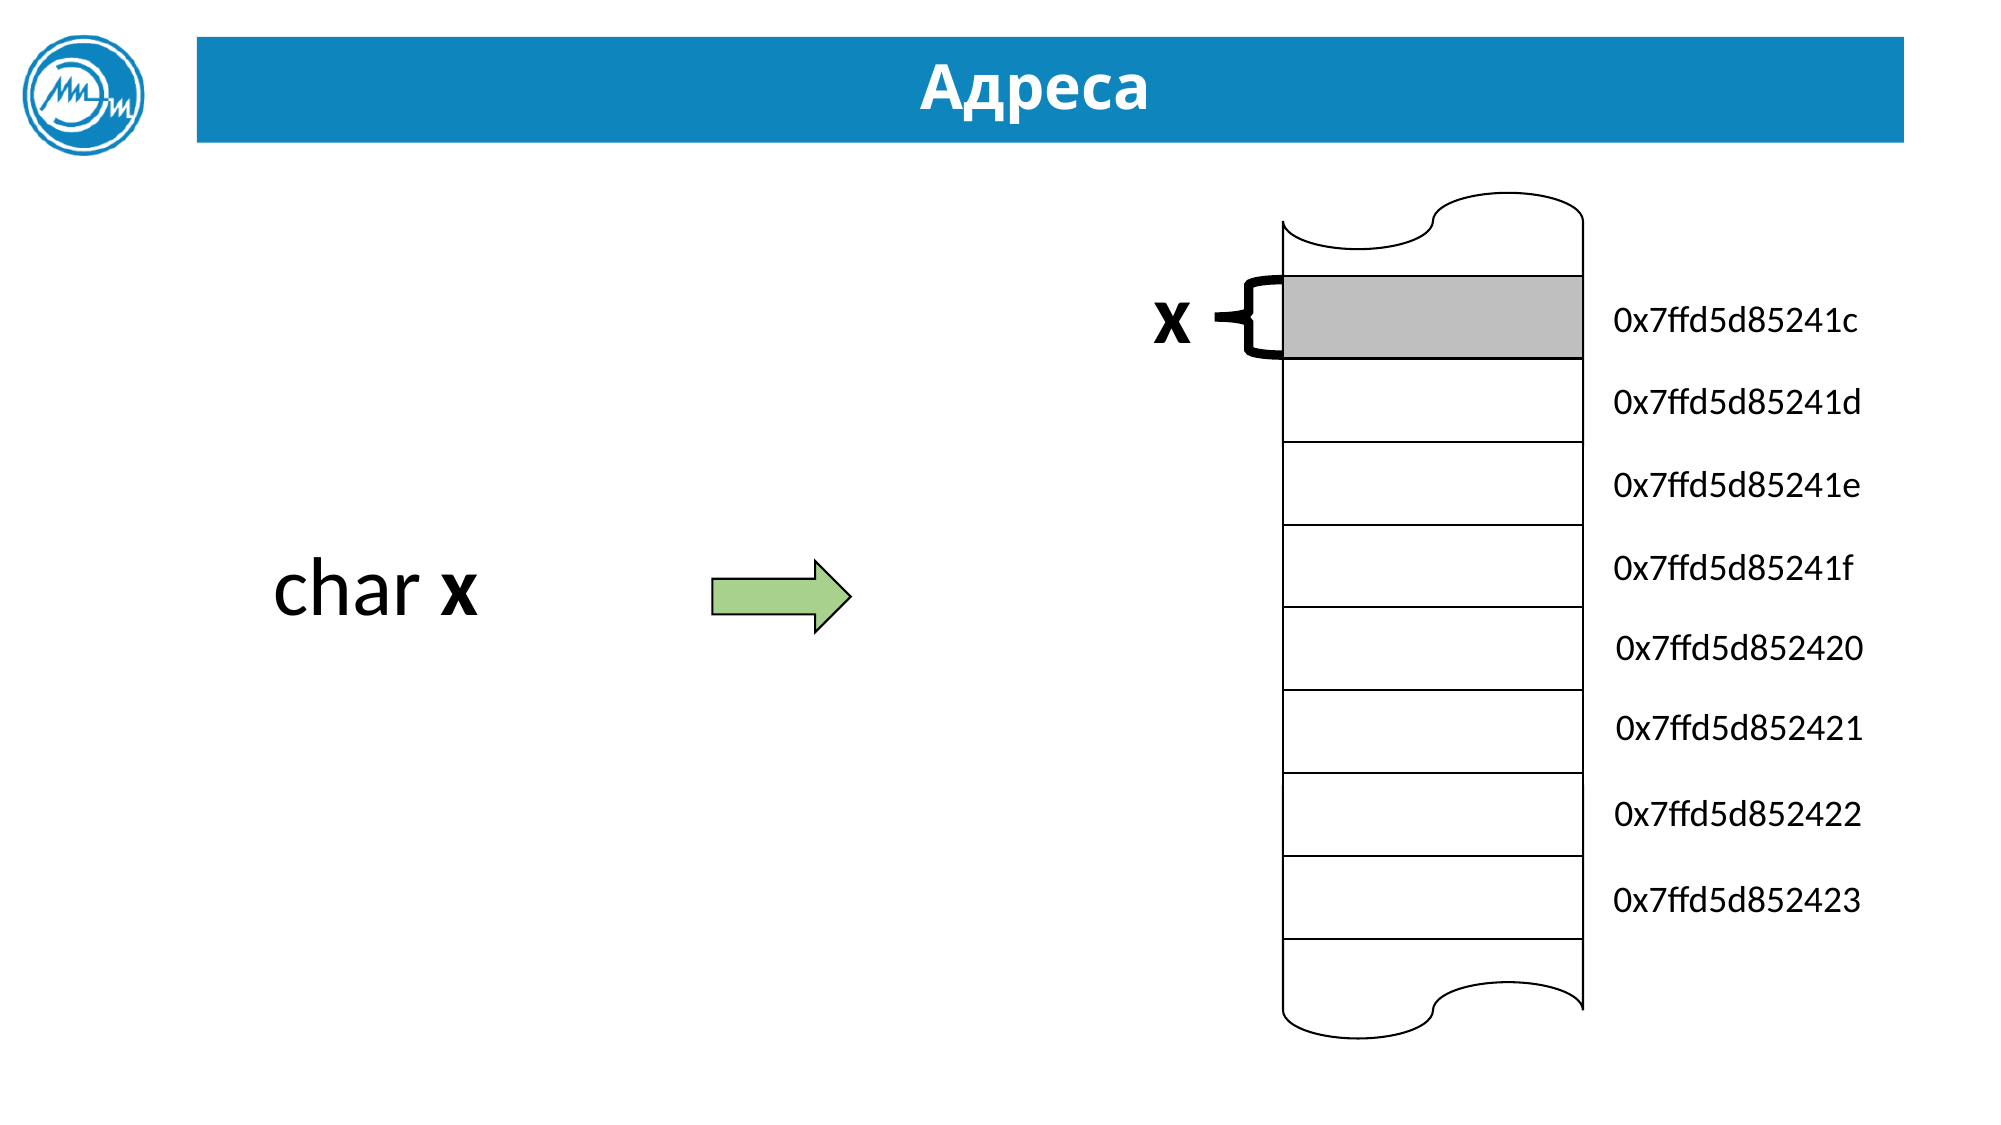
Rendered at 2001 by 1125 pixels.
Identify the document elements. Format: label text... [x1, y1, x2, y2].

text_box [1214, 279, 1282, 356]
picture [11, 19, 161, 173]
text_box 0x7ffd5d85241c [1598, 287, 1873, 348]
text_box char x [258, 524, 494, 640]
text_box 0x7ffd5d852421 [1601, 696, 1879, 756]
text_box 0x7ffd5d852423 [1598, 867, 1877, 927]
text_box 0x7ffd5d85241e [1598, 453, 1877, 513]
text_box x [1138, 253, 1203, 368]
text_box 0x7ffd5d852422 [1599, 781, 1878, 842]
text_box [1282, 192, 1583, 1039]
text_box [711, 558, 853, 635]
text_box 0x7ffd5d85241f [1598, 535, 1869, 596]
title Адреса [196, 48, 1875, 132]
text_box 0x7ffd5d85241d [1598, 370, 1878, 430]
text_box 0x7ffd5d852420 [1601, 615, 1879, 676]
